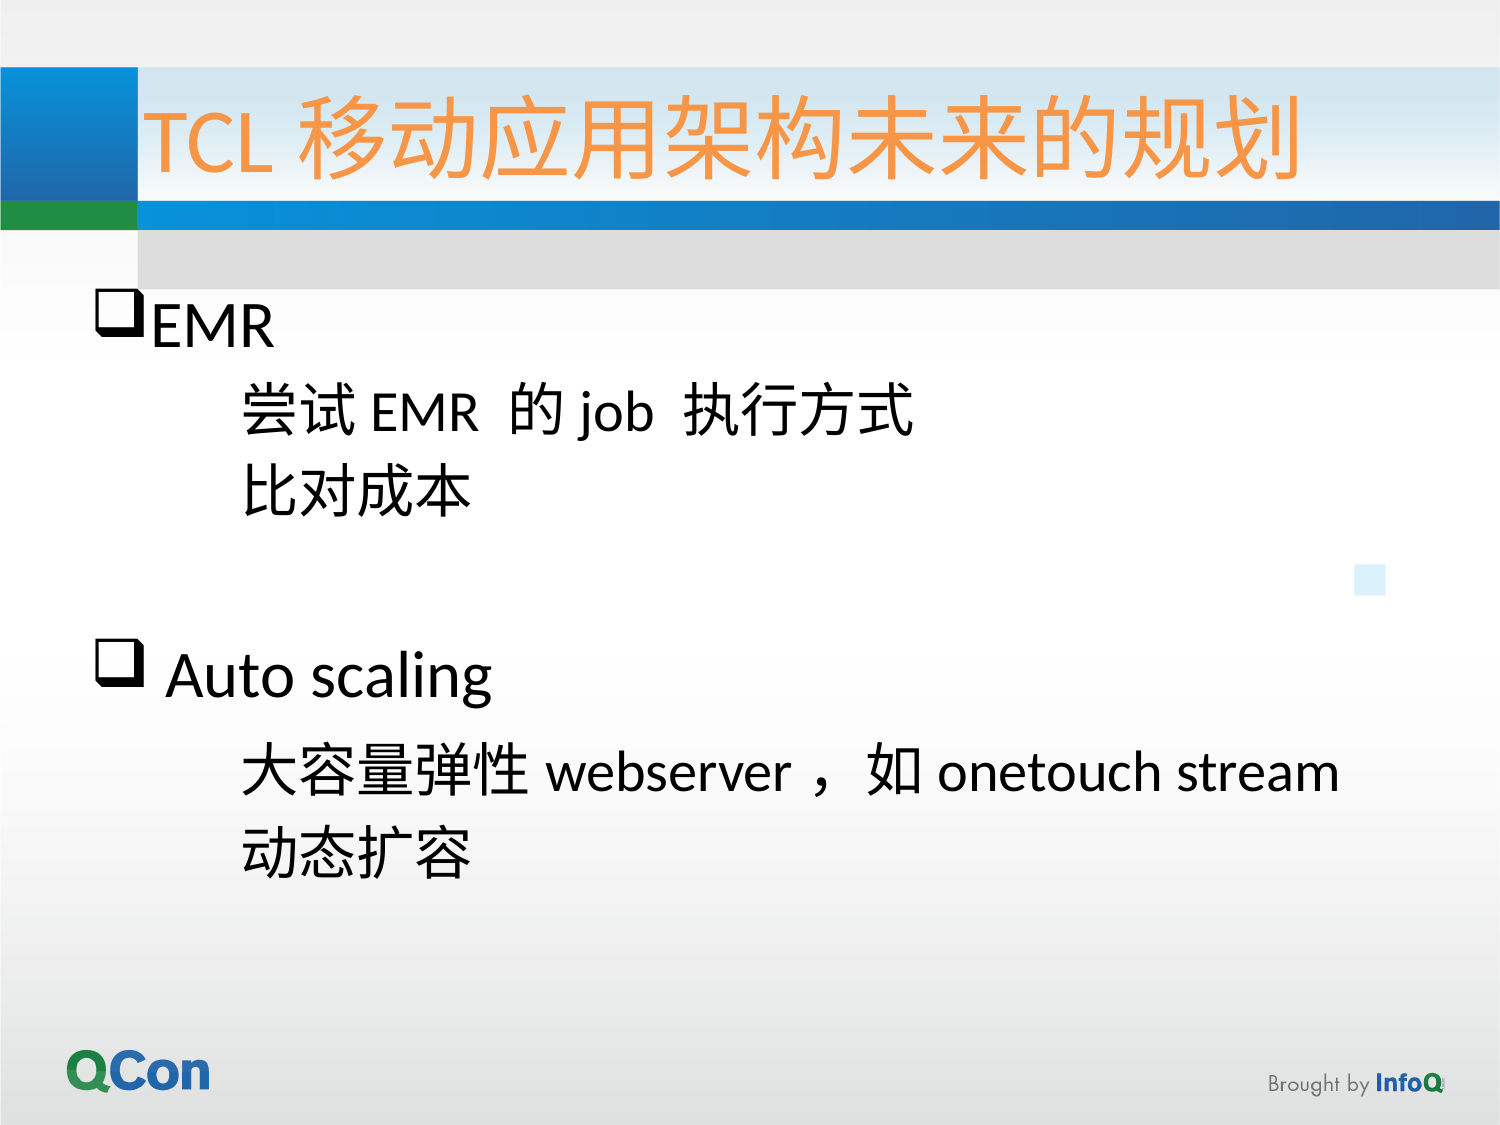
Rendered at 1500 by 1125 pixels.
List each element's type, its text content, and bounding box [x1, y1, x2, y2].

title TCL移动应用架构未来的规划 [128, 41, 1479, 230]
picture [0, 0, 1500, 1125]
list EMR 尝试EMR 的job 执行方式 比对成本 Auto scaling 大容量弹性webserver，如onetouch stream 动态扩容 [75, 273, 1425, 1017]
